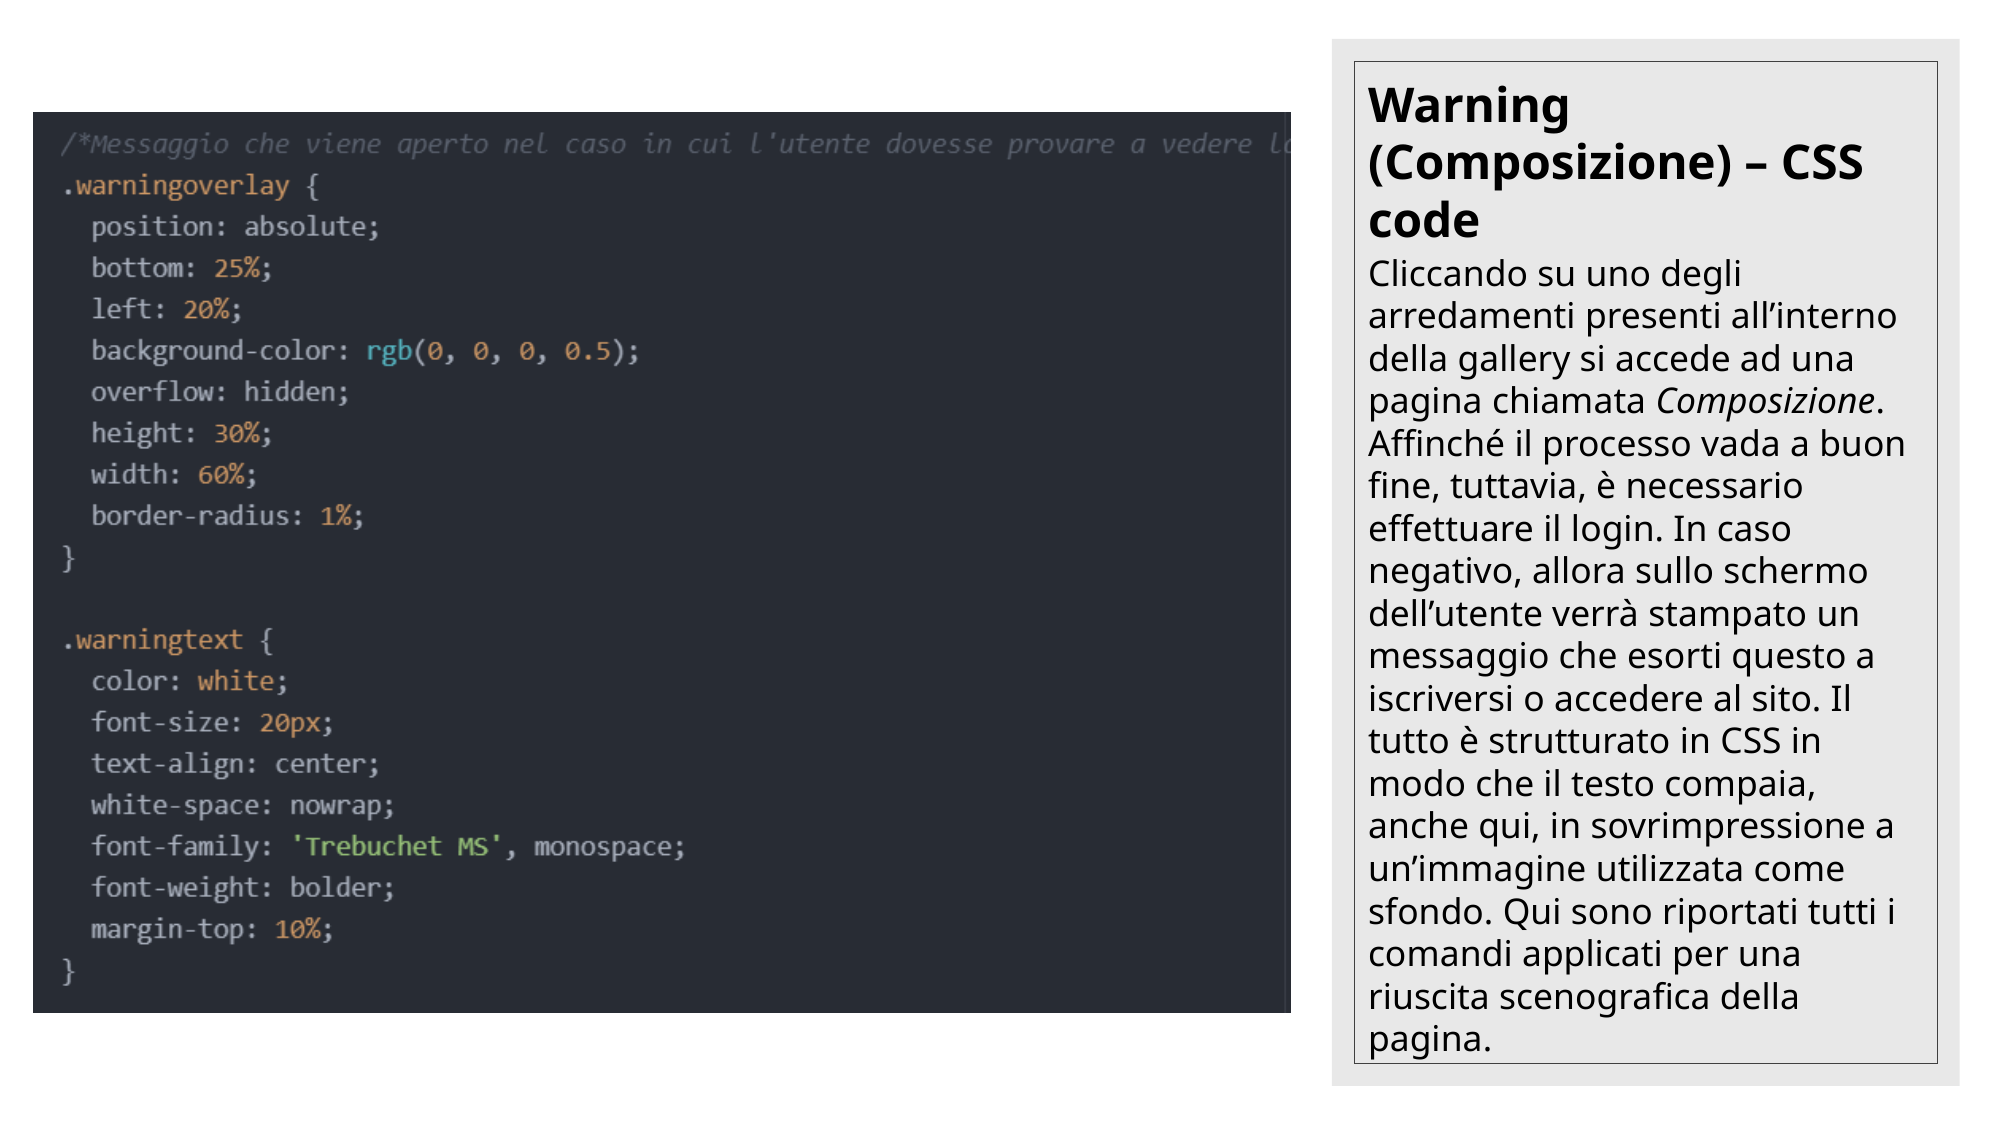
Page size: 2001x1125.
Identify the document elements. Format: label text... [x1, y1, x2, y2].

list Cliccando su uno degli arredamenti presenti all’interno della gallery si accede ad una pagina chiamata Composizione. Affinché il processo vada a buon fine, tuttavia, è necessario effettuare il login. In caso negativo, allora sullo schermo dell’utente verrà stampato un messaggio che esorti questo a iscriversi o accedere al sito. Il tutto è strutturato in CSS in modo che il testo compaia, anche qui, in sovrimpressione a un’immagine utilizzata come sfondo. Qui sono riportati tutti i comandi applicati per una riuscita scenografica della pagina. [1353, 243, 1936, 1059]
picture [33, 112, 1291, 1013]
title Warning (Composizione) – CSS code [1353, 66, 1936, 243]
